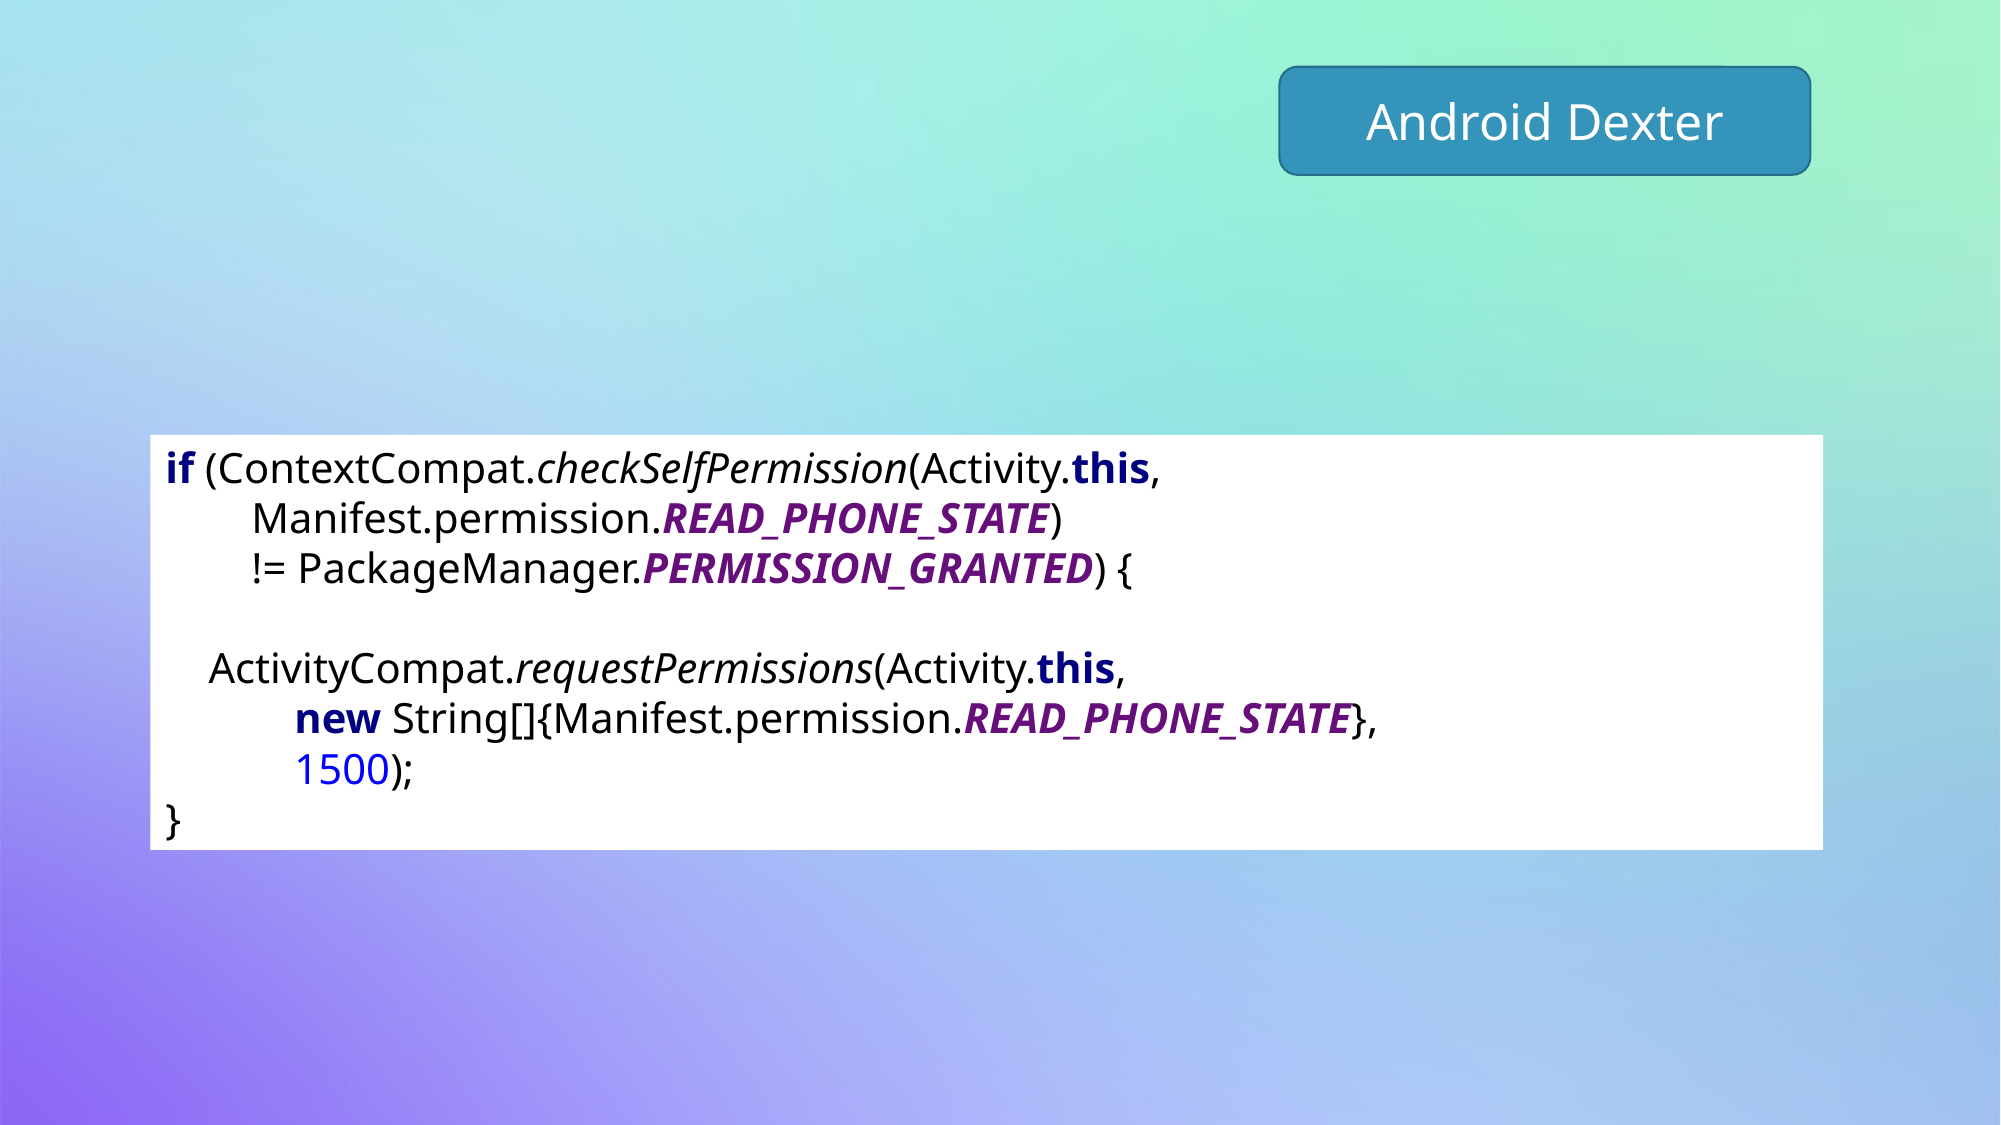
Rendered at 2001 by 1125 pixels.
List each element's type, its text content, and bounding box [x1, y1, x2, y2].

picture [0, 0, 2001, 1125]
text_box if (ContextCompat.checkSelfPermission(Activity.this, Manifest.permission.READ_PHONE_STATE) != PackageManager.PERMISSION_GRANTED) { ActivityCompat.requestPermissions(Activity.this, new String[]{Manifest.permission.READ_PHONE_STATE}, 1500); } [150, 434, 1824, 850]
text_box Android Dexter [1278, 65, 1812, 176]
